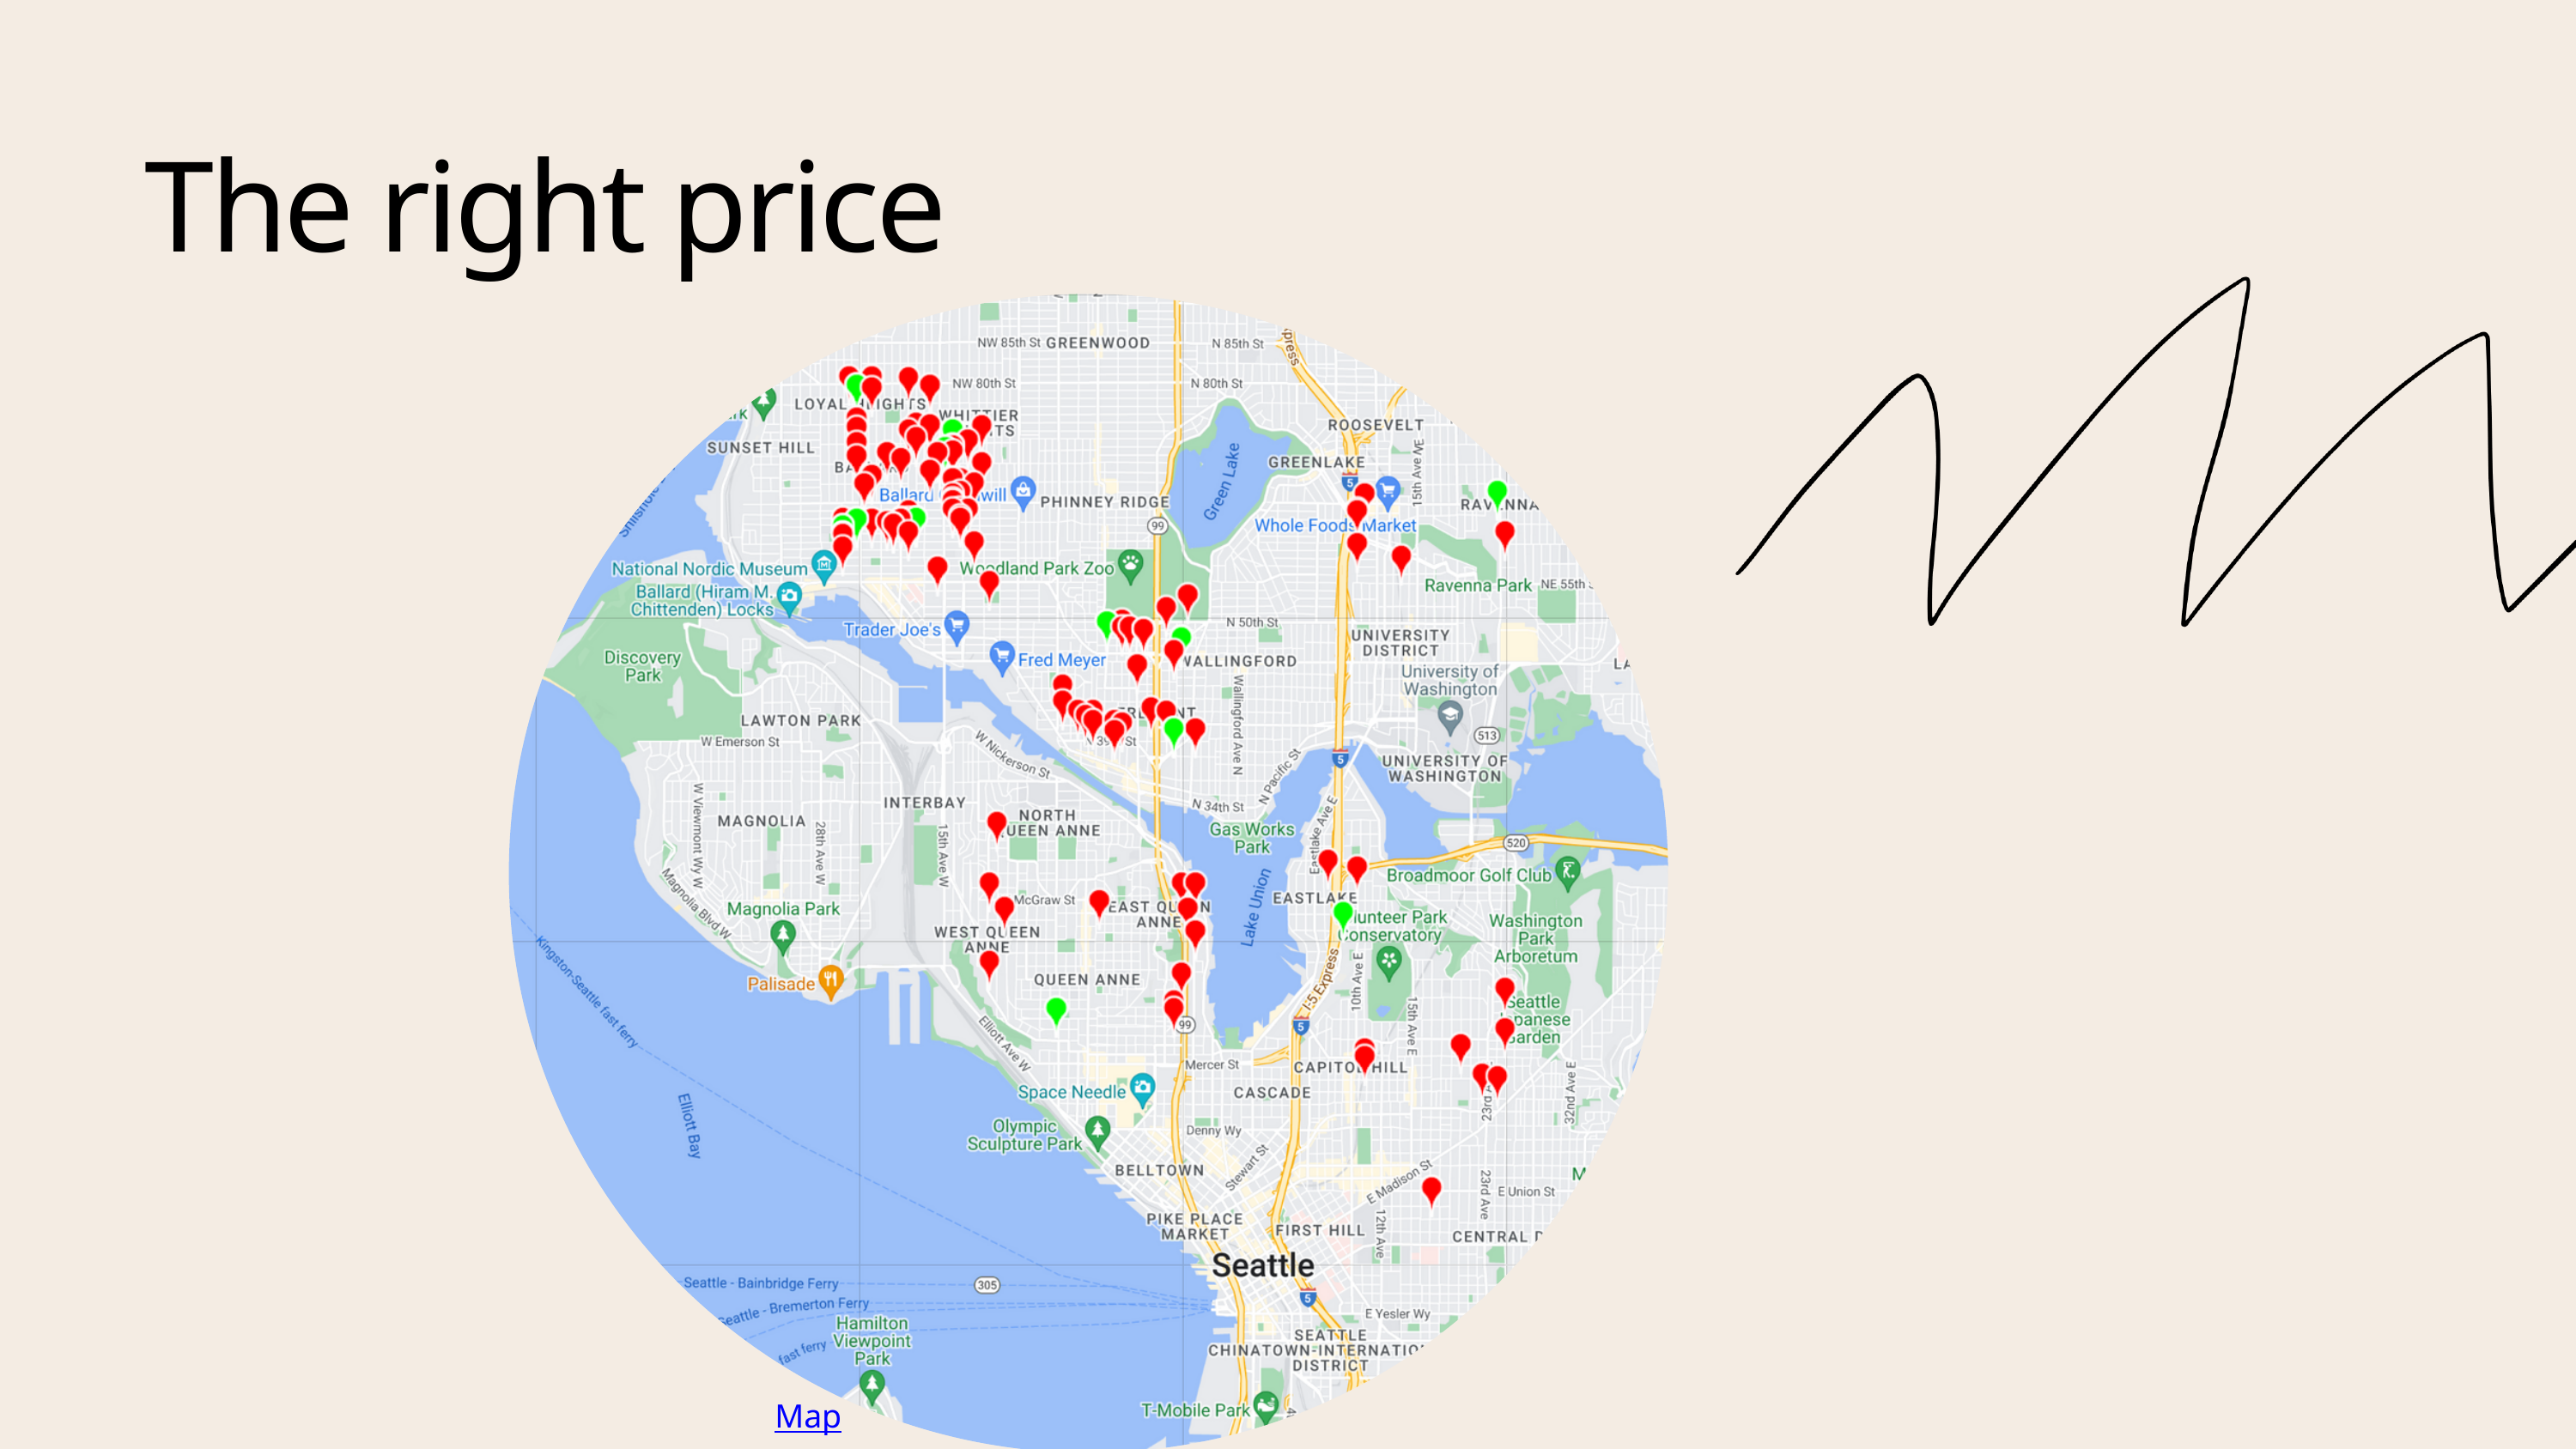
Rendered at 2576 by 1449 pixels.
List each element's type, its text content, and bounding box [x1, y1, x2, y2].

text_box The right price [144, 161, 1089, 278]
text_box [1735, 276, 2576, 627]
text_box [508, 294, 1668, 1449]
